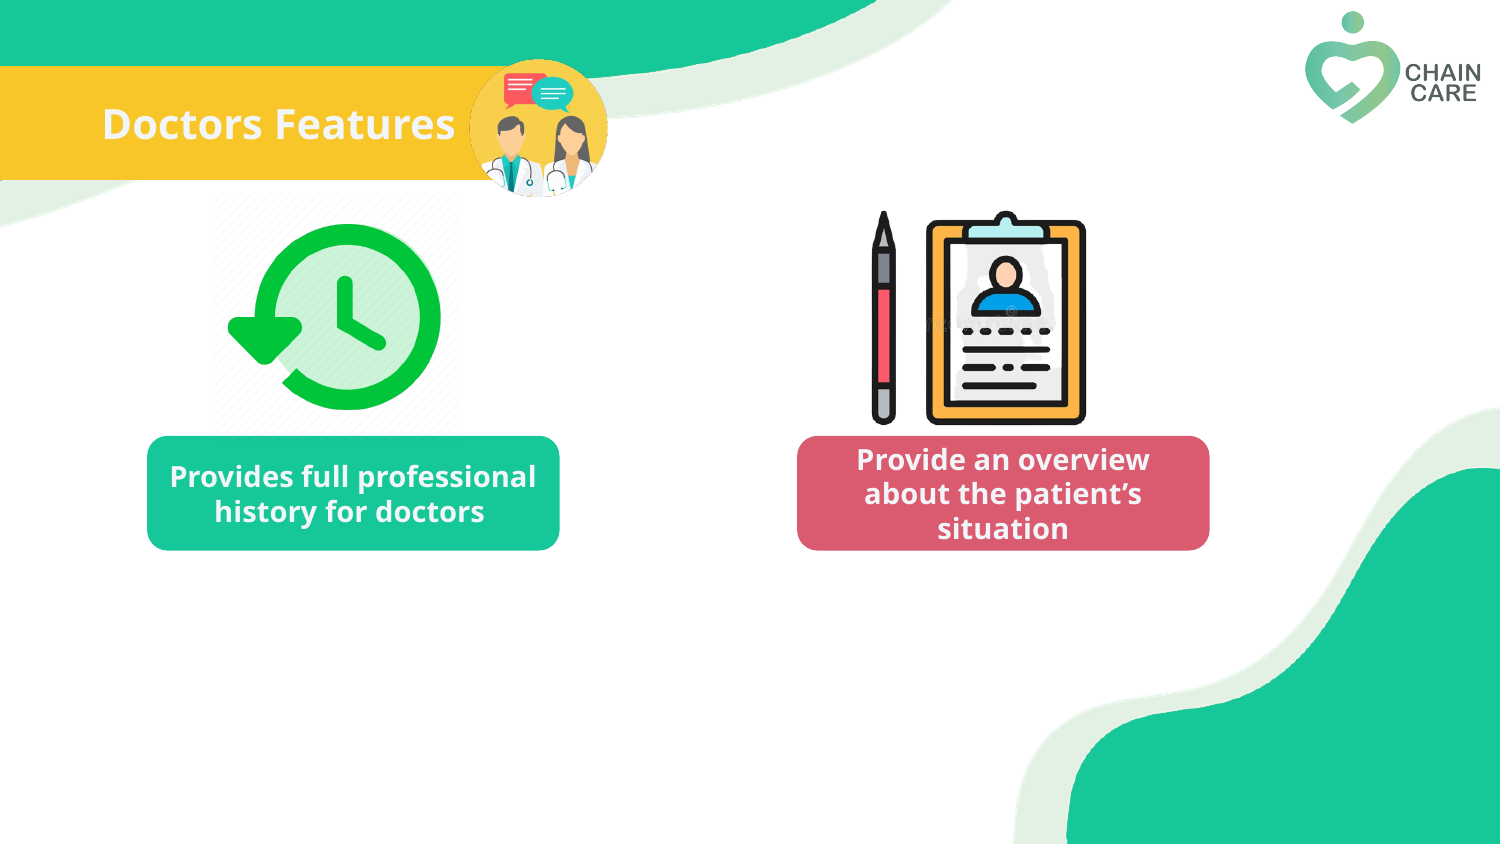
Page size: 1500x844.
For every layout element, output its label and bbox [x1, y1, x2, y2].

picture [213, 48, 653, 441]
picture [1305, 11, 1489, 124]
picture [794, 132, 1164, 502]
text_box [0, 0, 1500, 844]
